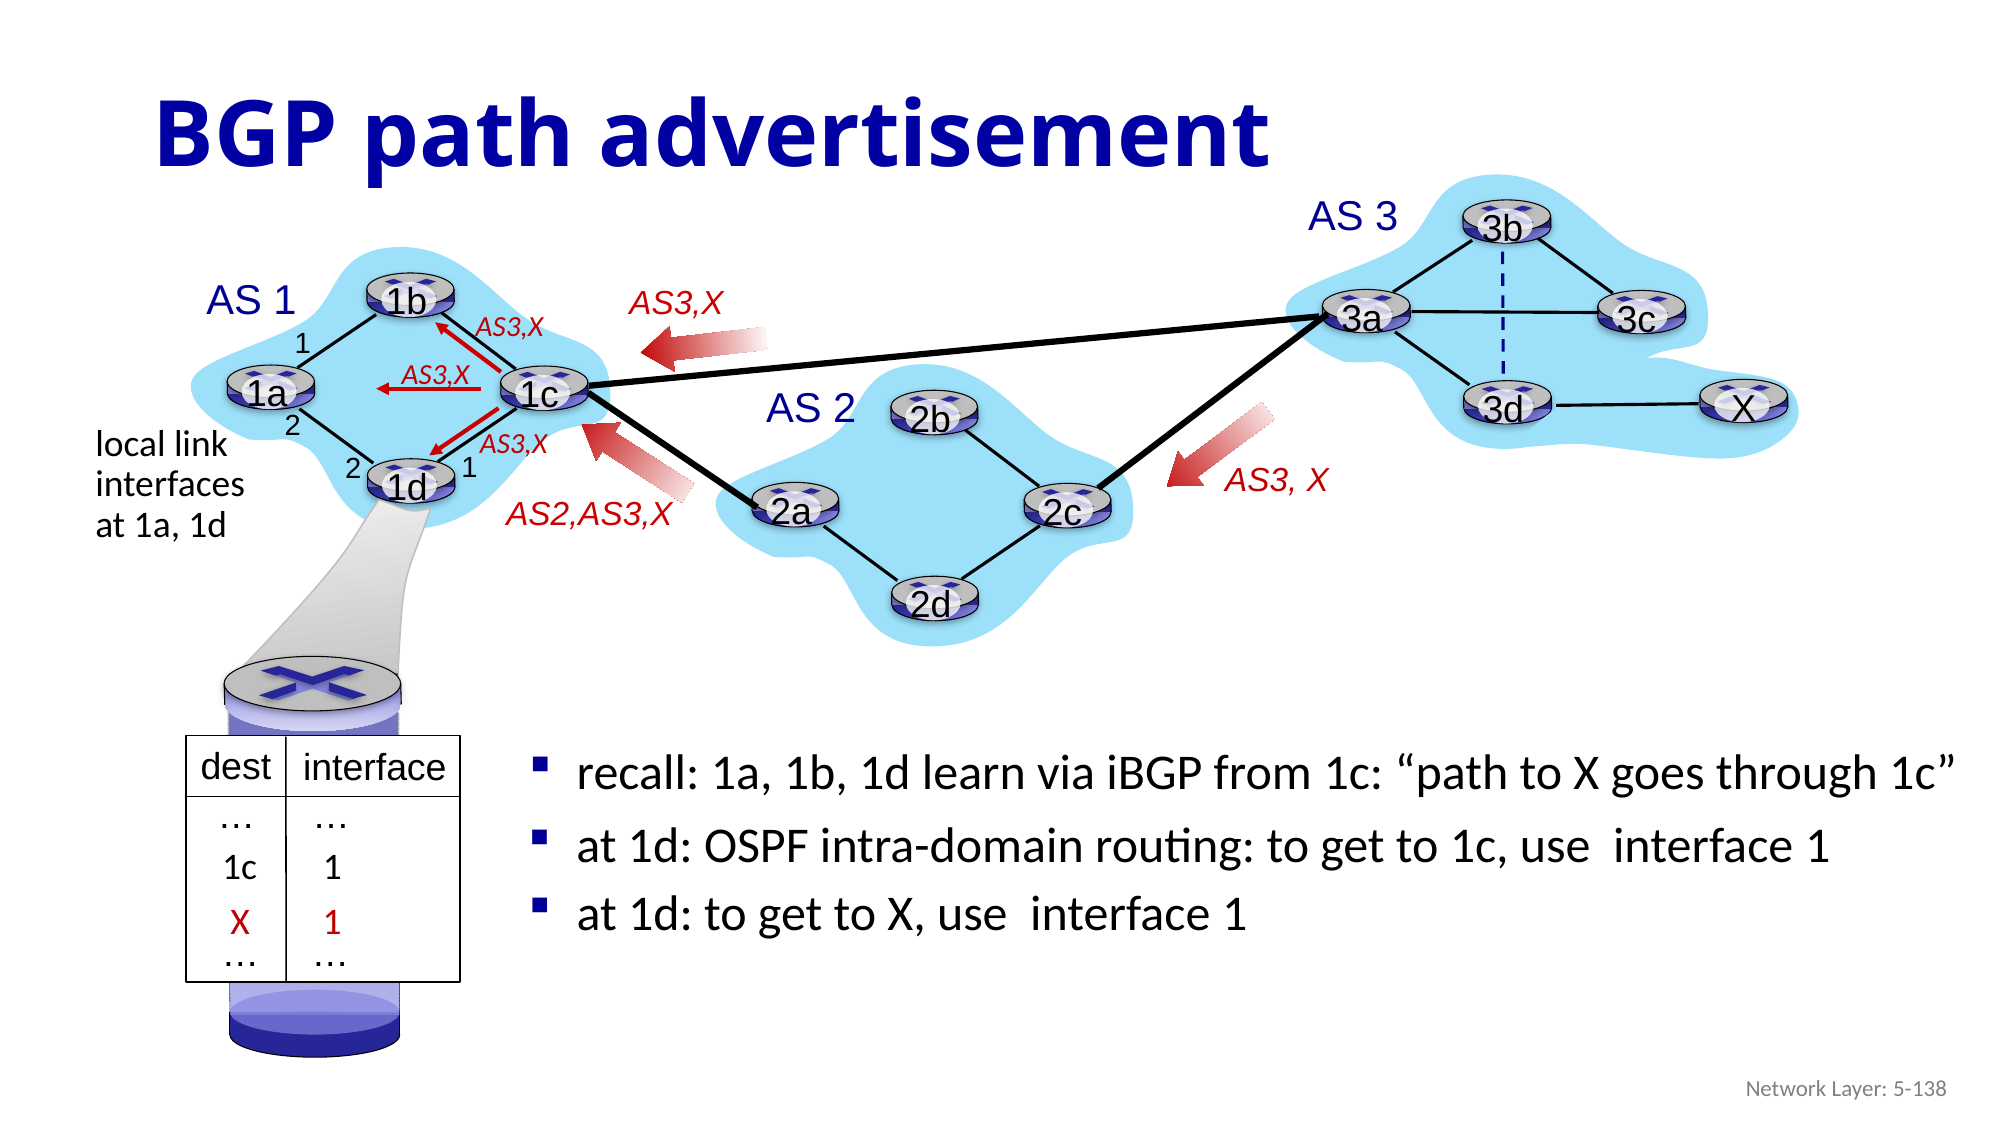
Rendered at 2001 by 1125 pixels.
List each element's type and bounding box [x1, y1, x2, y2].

slide_number [1512, 1056, 1963, 1117]
text_box [513, 739, 1981, 964]
title [137, 63, 1863, 211]
text_box [80, 174, 1799, 1058]
